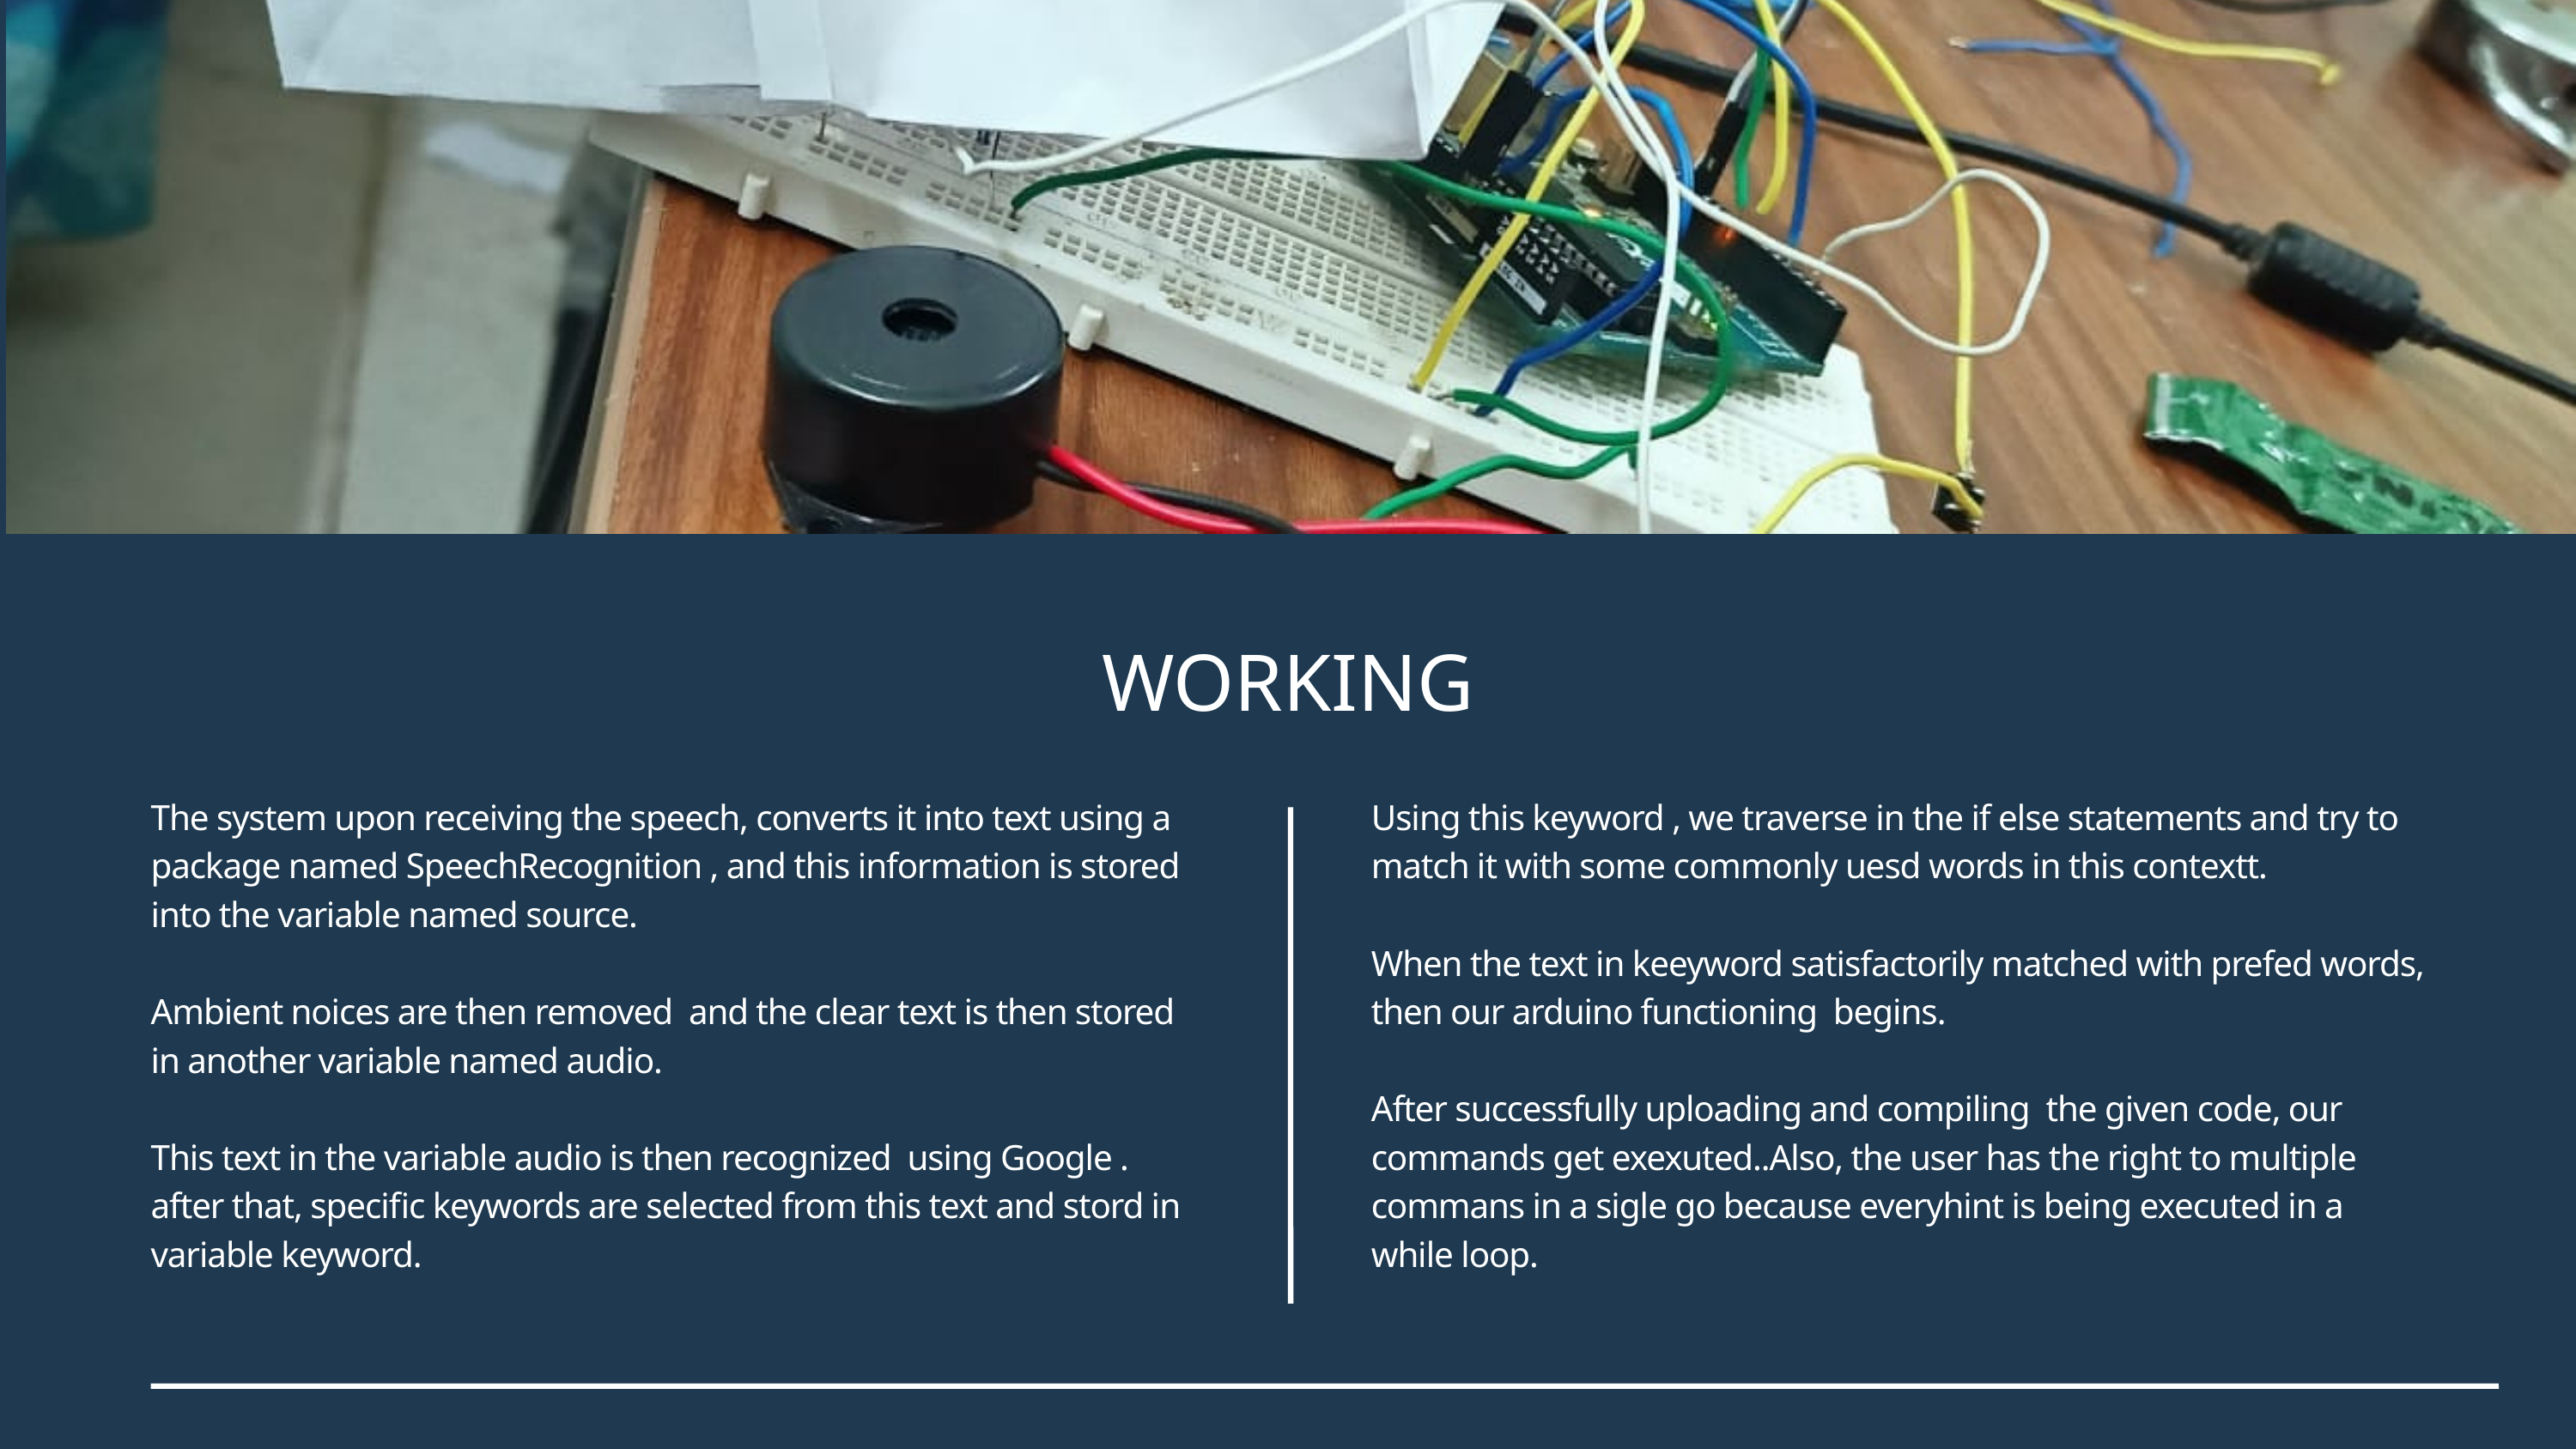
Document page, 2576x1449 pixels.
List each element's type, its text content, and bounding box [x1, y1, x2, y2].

text_box The system upon receiving the speech, converts it into text using a package named SpeechRecognition , and this information is stored into the variable named source. Ambient noices are then removed and the clear text is then stored in another variable named audio. This text in the variable audio is then recognized using Google . after that, specific keywords are selected from this text and stord in variable keyword. [150, 789, 1211, 1323]
text_box [6, 0, 2576, 534]
text_box WORKING [429, 633, 2147, 728]
text_box Using this keyword , we traverse in the if else statements and try to match it with some commonly uesd words in this contextt. When the text in keeyword satisfactorily matched with prefed words, then our arduino functioning begins. After successfully uploading and compiling the given code, our commands get exexuted..Also, the user has the right to multiple commans in a sigle go because everyhint is being executed in a while loop. [1370, 788, 2431, 1275]
